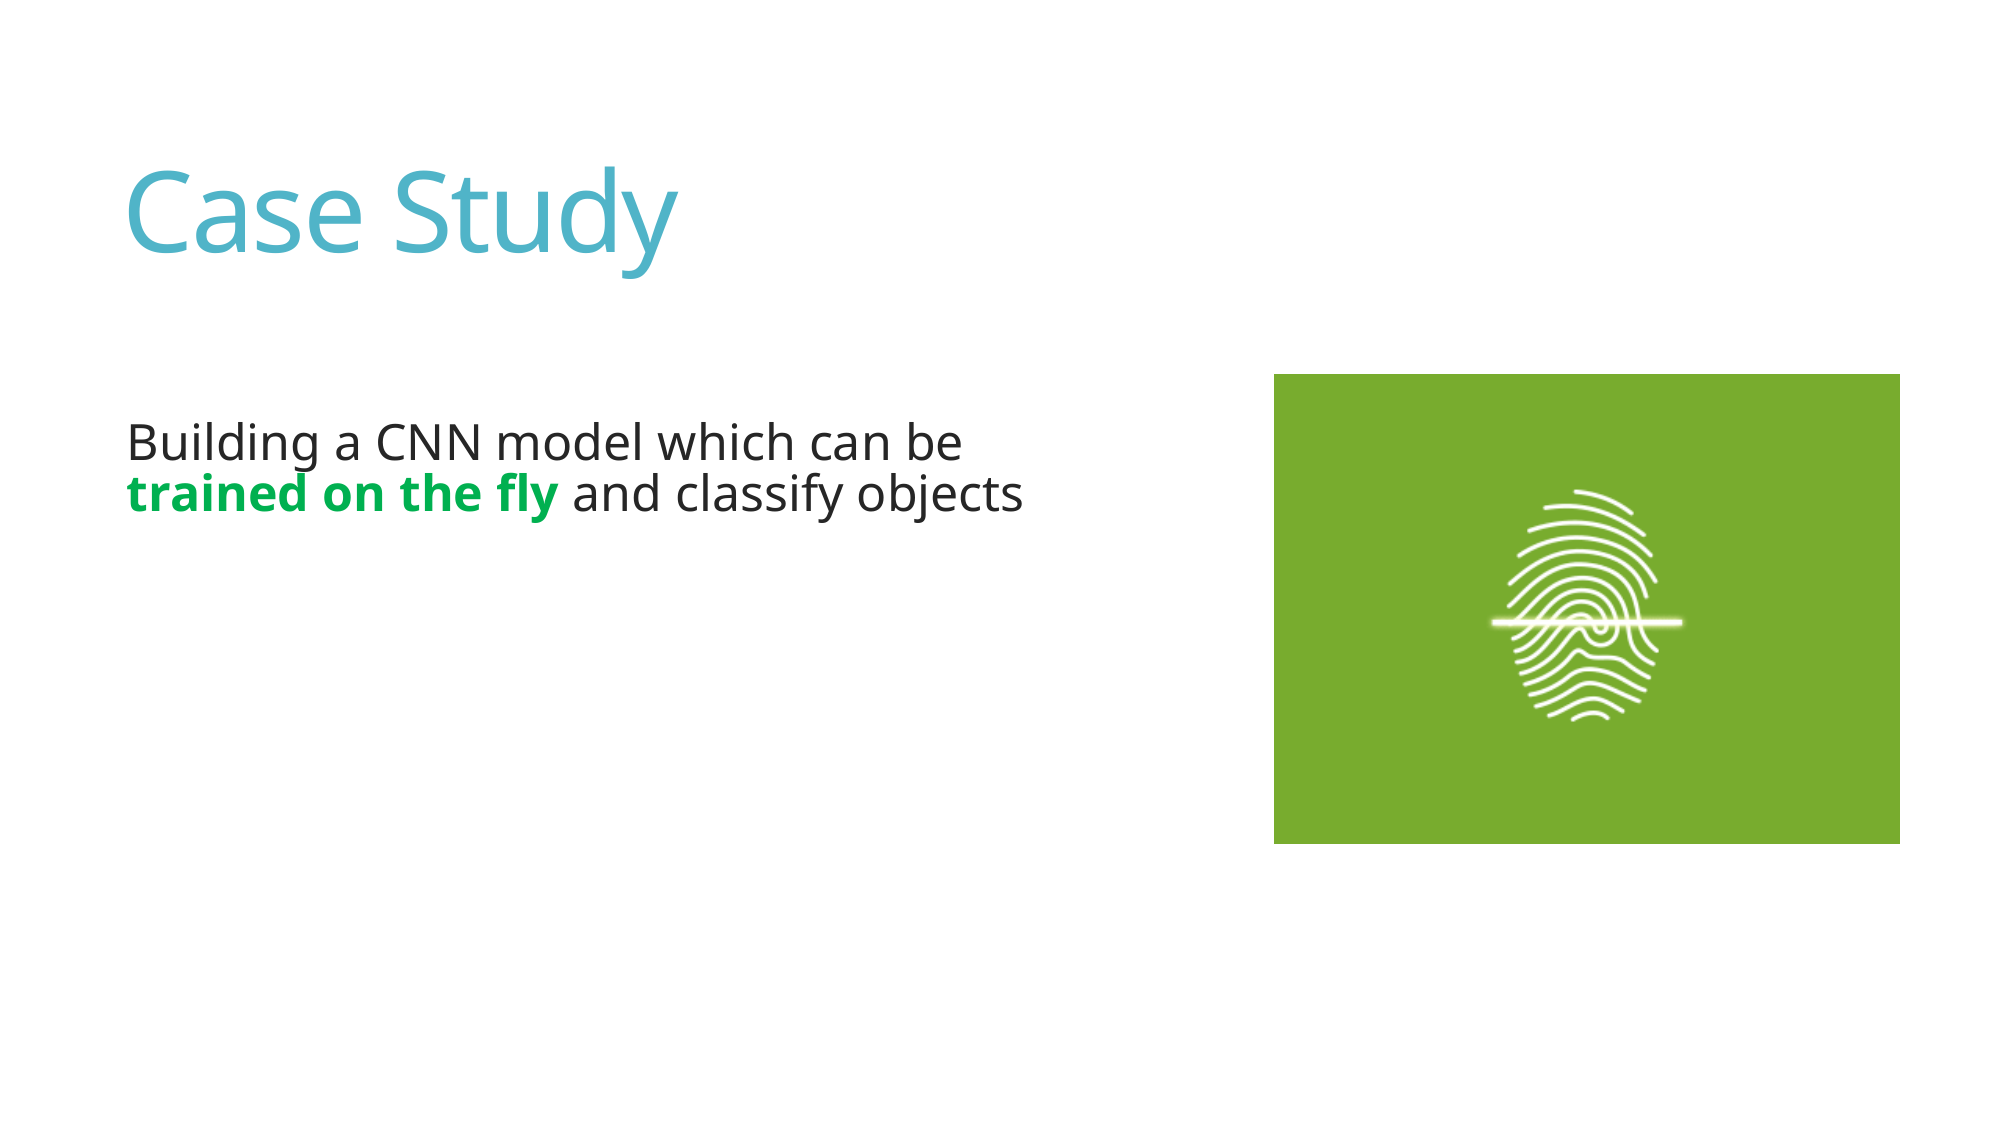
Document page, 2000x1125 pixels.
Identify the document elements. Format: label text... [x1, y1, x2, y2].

list Building a CNN model which can be trained on the fly and classify objects [110, 412, 1113, 725]
title Case Study [107, 81, 1875, 354]
picture [1274, 374, 1900, 844]
